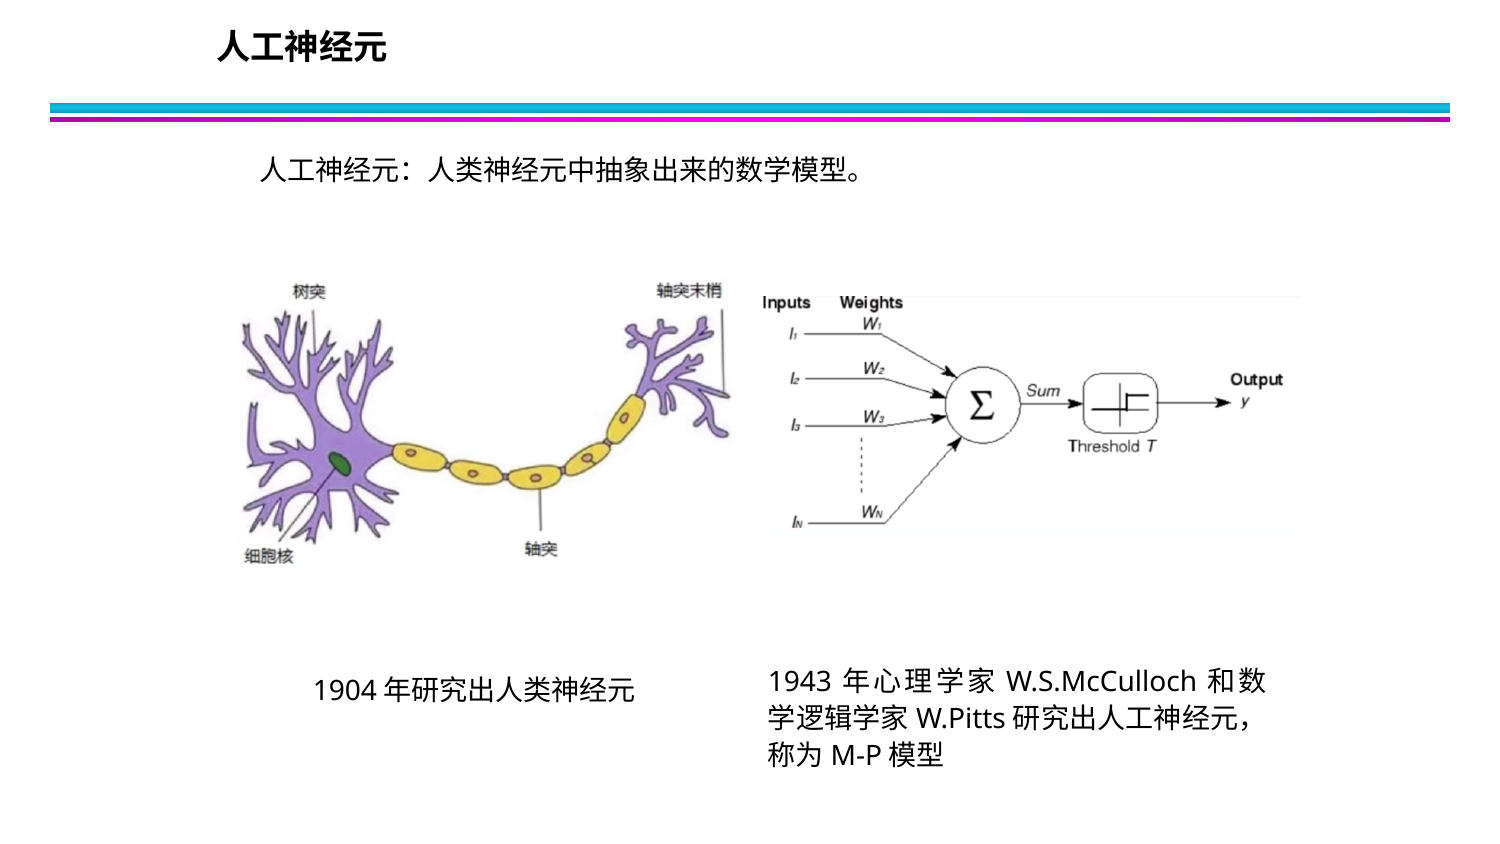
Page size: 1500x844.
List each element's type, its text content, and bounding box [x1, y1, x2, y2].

text_box 1904年研究出人类神经元 [298, 661, 653, 714]
text_box 人工神经元 [205, 18, 1229, 72]
text_box 1943年心理学家W.S.McCulloch和数学逻辑学家W.Pitts研究出人工神经元，称为M-P模型 [753, 652, 1282, 779]
text_box 人工神经元：人类神经元中抽象出来的数学模型。 [245, 141, 954, 193]
picture [758, 296, 1300, 536]
picture [230, 276, 740, 567]
